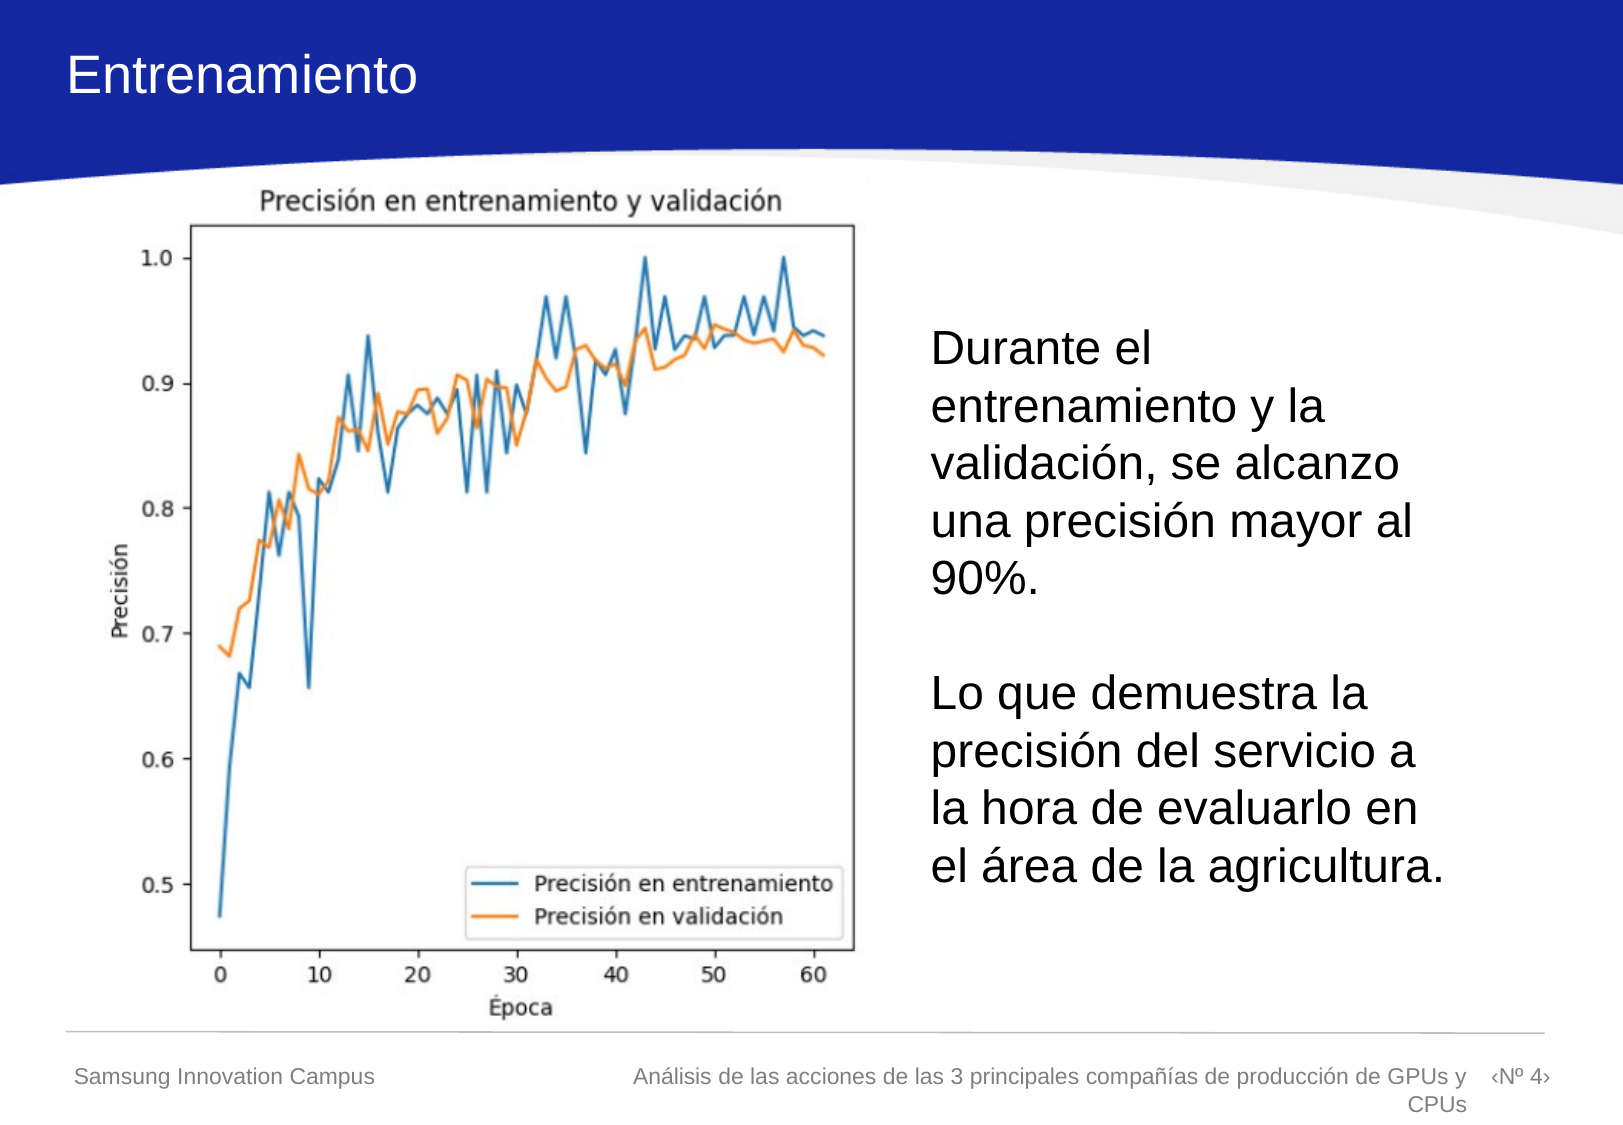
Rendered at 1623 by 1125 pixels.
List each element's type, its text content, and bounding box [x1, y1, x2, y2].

text_box Durante el entrenamiento y la validación, se alcanzo una precisión mayor al 90%. Lo que demuestra la precisión del servicio a la hora de evaluarlo en el área de la agricultura. [930, 316, 1468, 892]
text_box Entrenamiento [66, 39, 439, 105]
text_box Samsung Innovation Campus [73, 1061, 548, 1089]
text_box ‹Nº 4› [1468, 1061, 1551, 1090]
text_box Análisis de las acciones de las 3 principales compañías de producción de GPUs y CPUs [567, 1061, 1468, 1117]
text_box [89, 178, 872, 1022]
text_box [0, 0, 1623, 1125]
